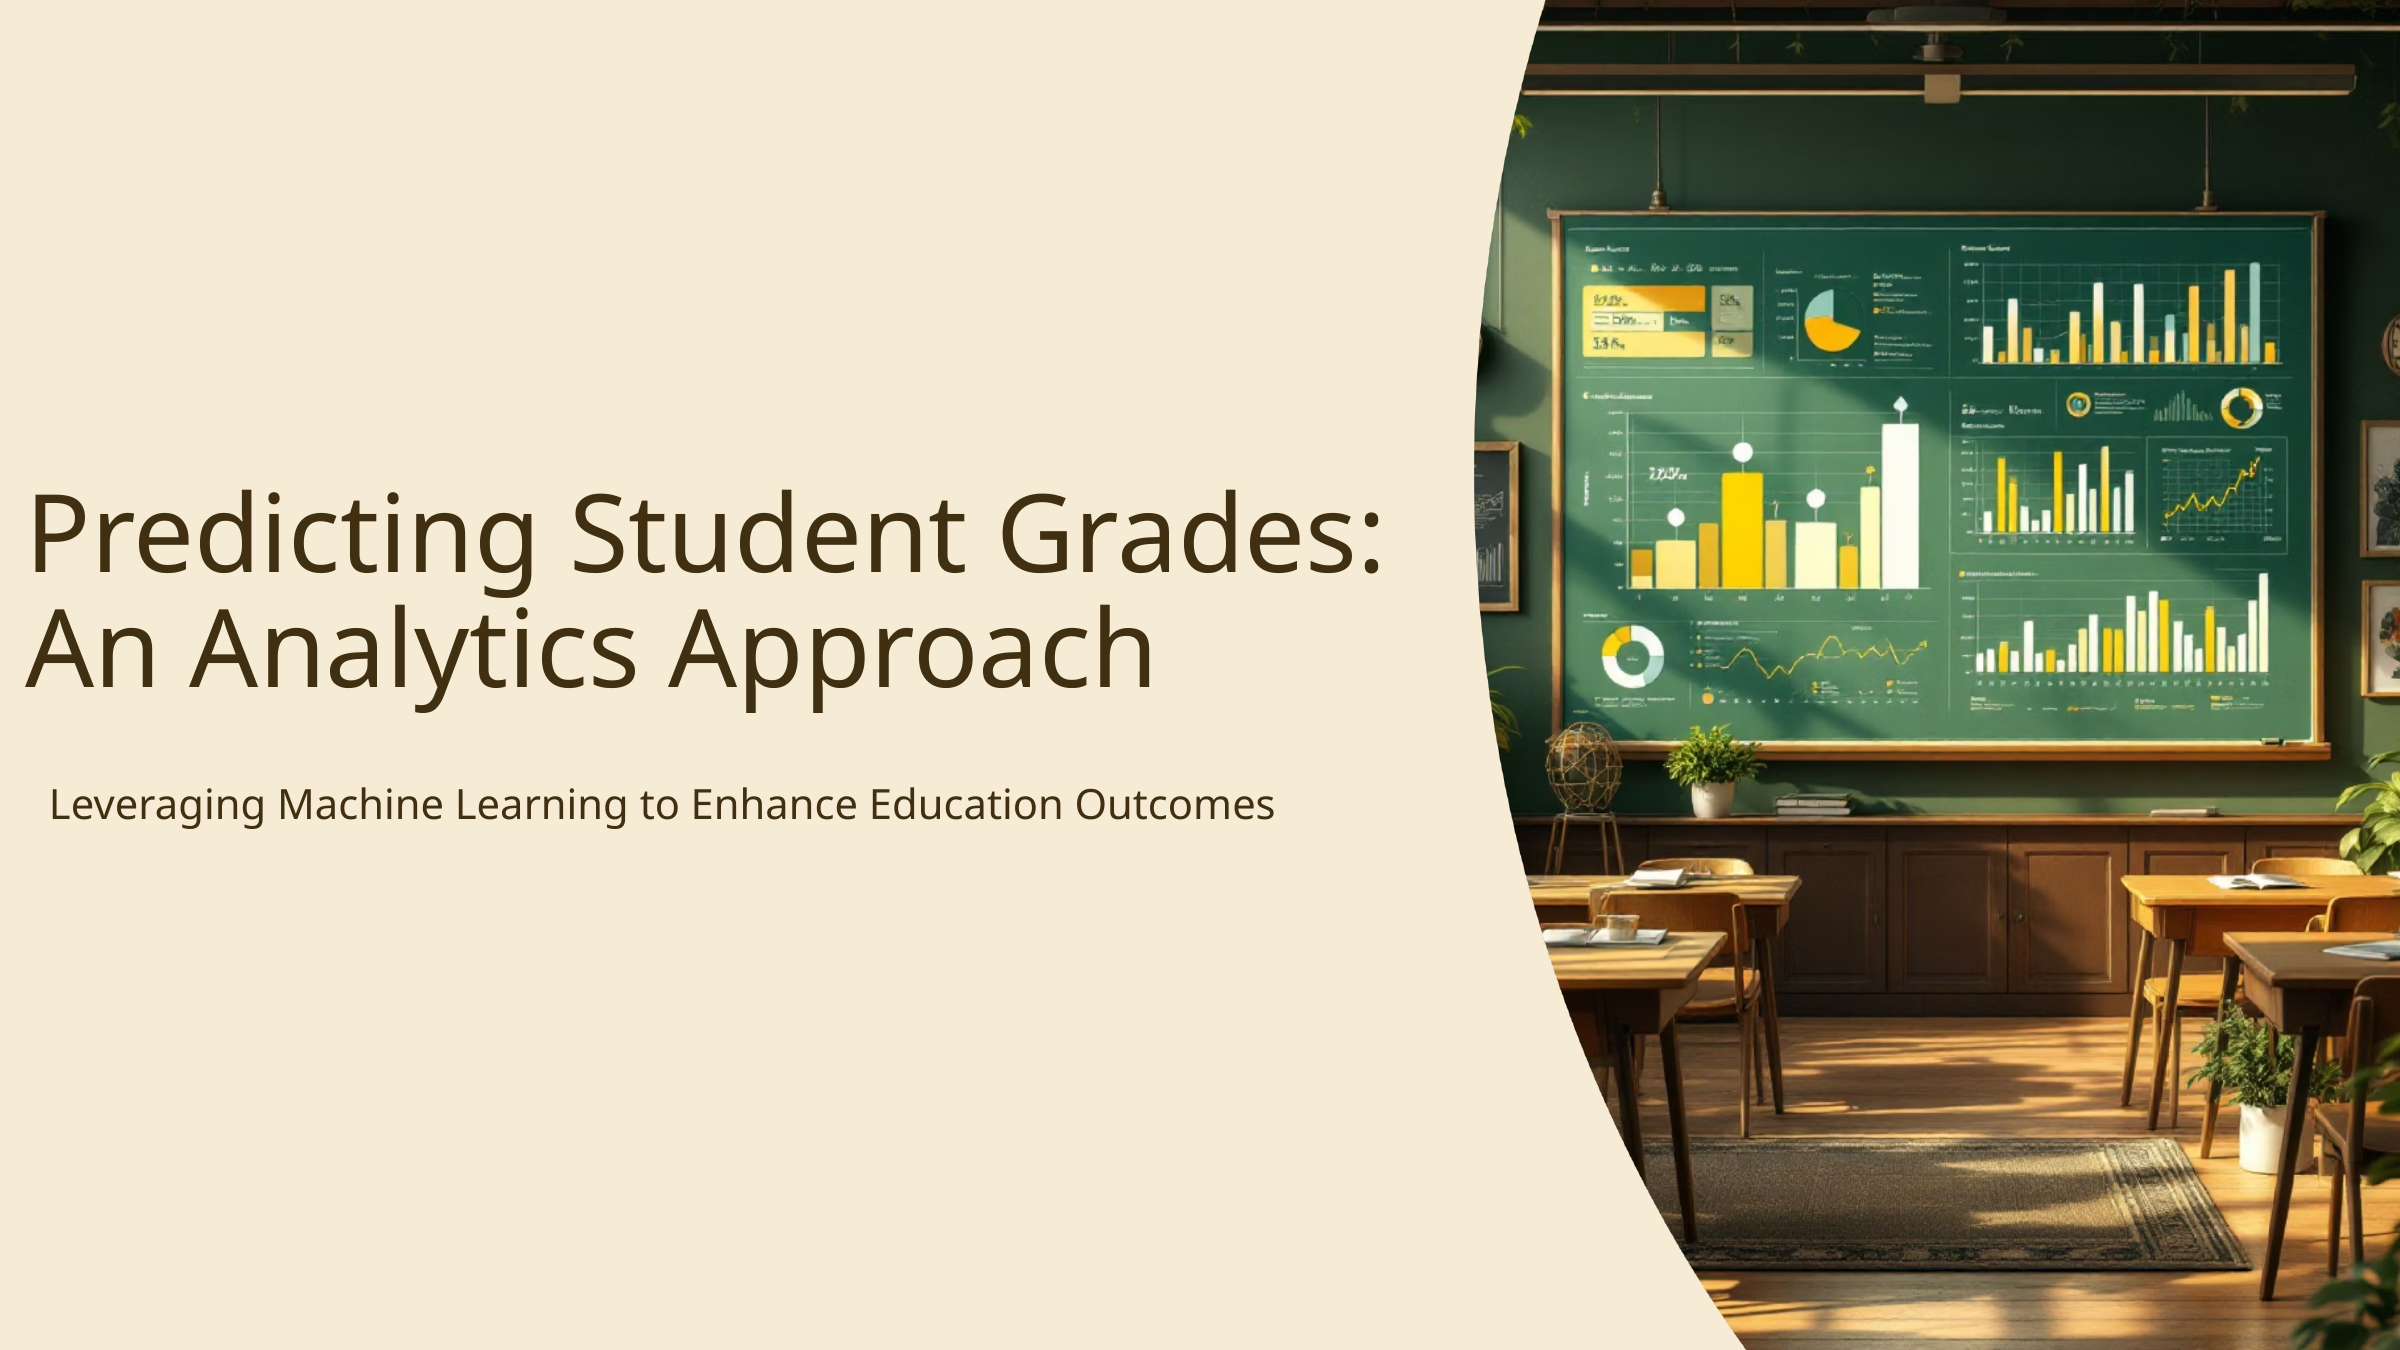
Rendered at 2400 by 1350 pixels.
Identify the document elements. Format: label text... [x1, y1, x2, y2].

text_box Predicting Student Grades: An Analytics Approach [25, 477, 1454, 711]
picture [1454, 0, 2400, 1350]
text_box Leveraging Machine Learning to Enhance Education Outcomes [48, 768, 945, 829]
